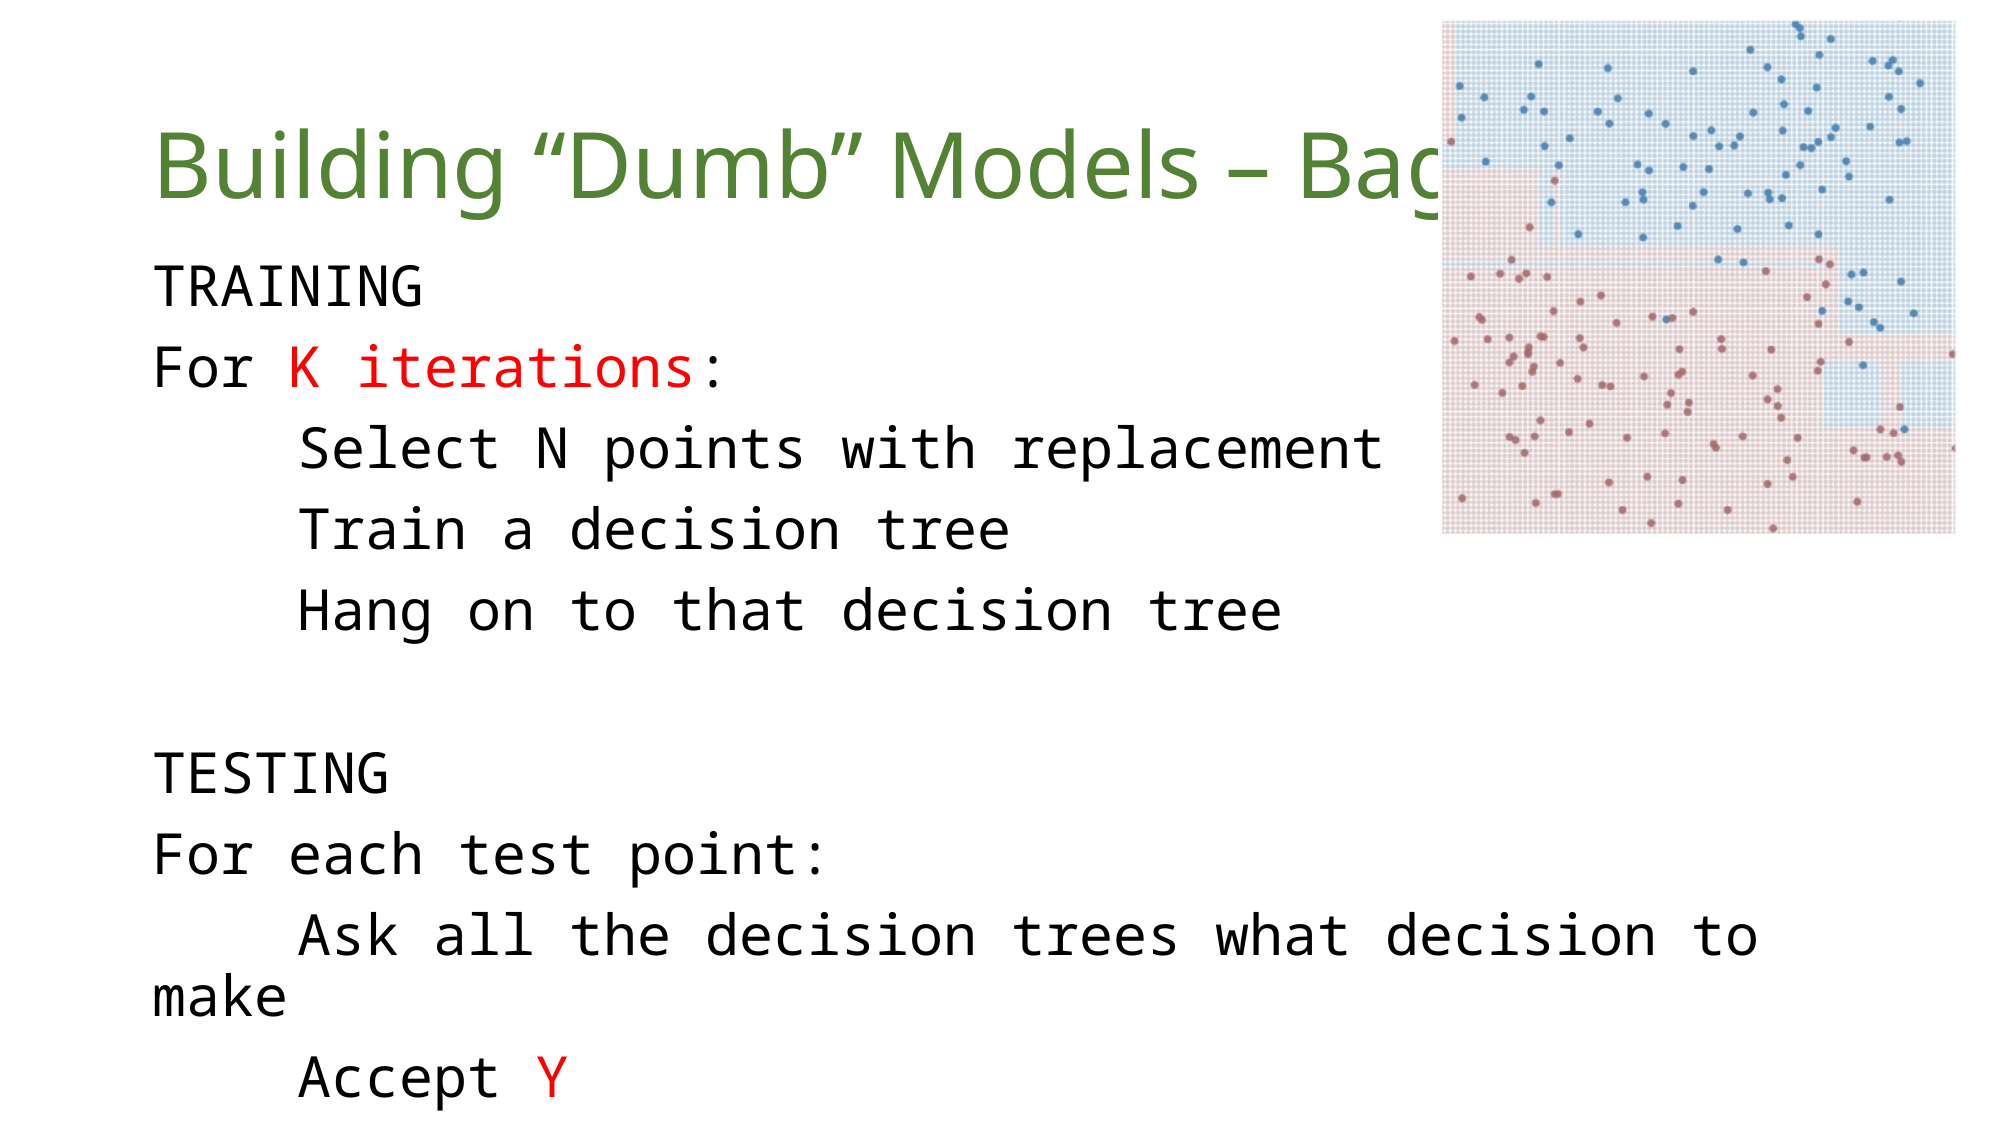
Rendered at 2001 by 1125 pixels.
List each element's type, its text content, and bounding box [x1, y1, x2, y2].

picture [1438, 16, 1959, 538]
list TRAINING For K iterations: Select N points with replacement Train a decision tree Hang on to that decision tree TESTING For each test point: Ask all the decision trees what decision to make Accept Y [137, 249, 1863, 1125]
title Building “Dumb” Models – Bagging [137, 59, 1438, 249]
